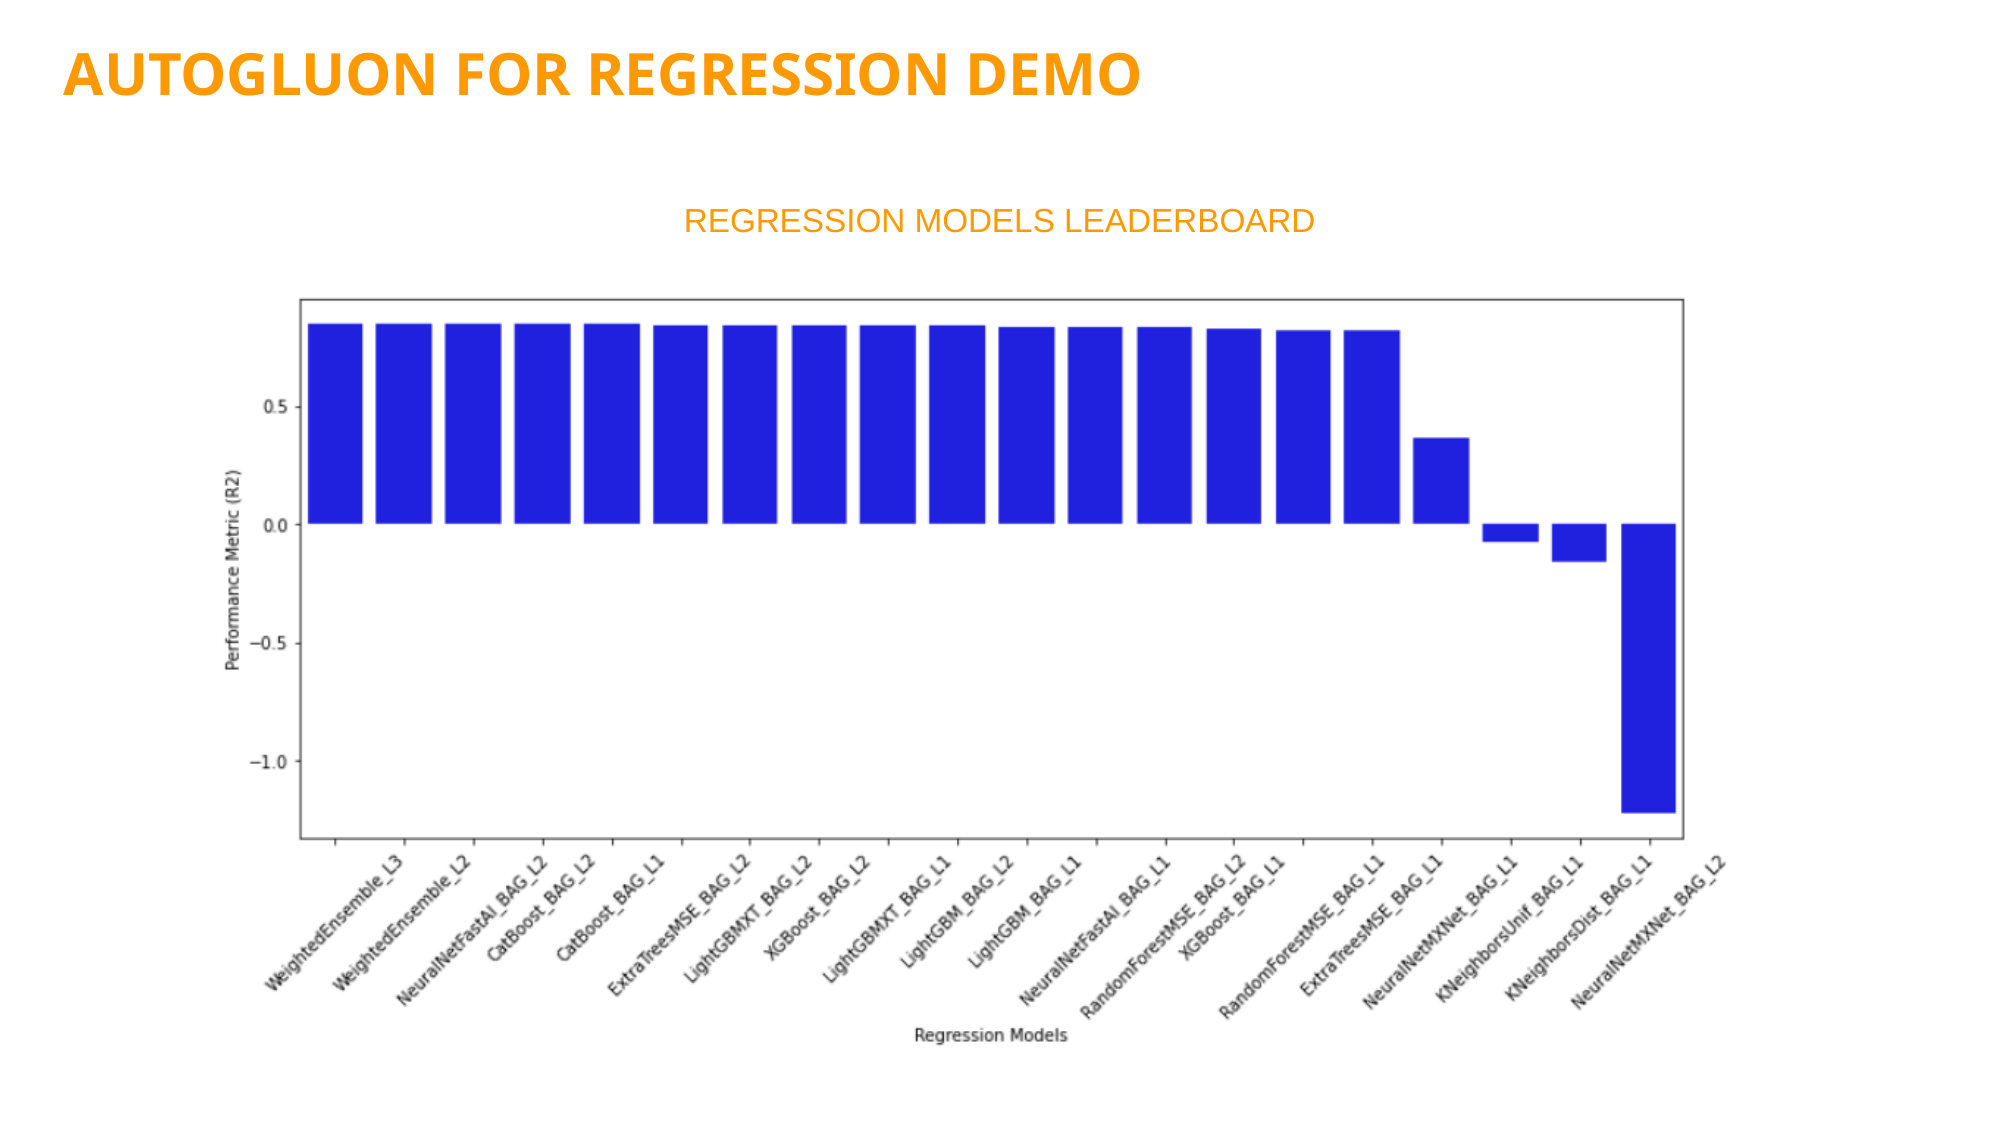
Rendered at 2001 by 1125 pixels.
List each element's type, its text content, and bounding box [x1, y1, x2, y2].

text_box AUTOGLUON FOR REGRESSION DEMO [49, 29, 2000, 115]
picture [217, 289, 1739, 1055]
text_box REGRESSION MODELS LEADERBOARD [457, 192, 1543, 247]
